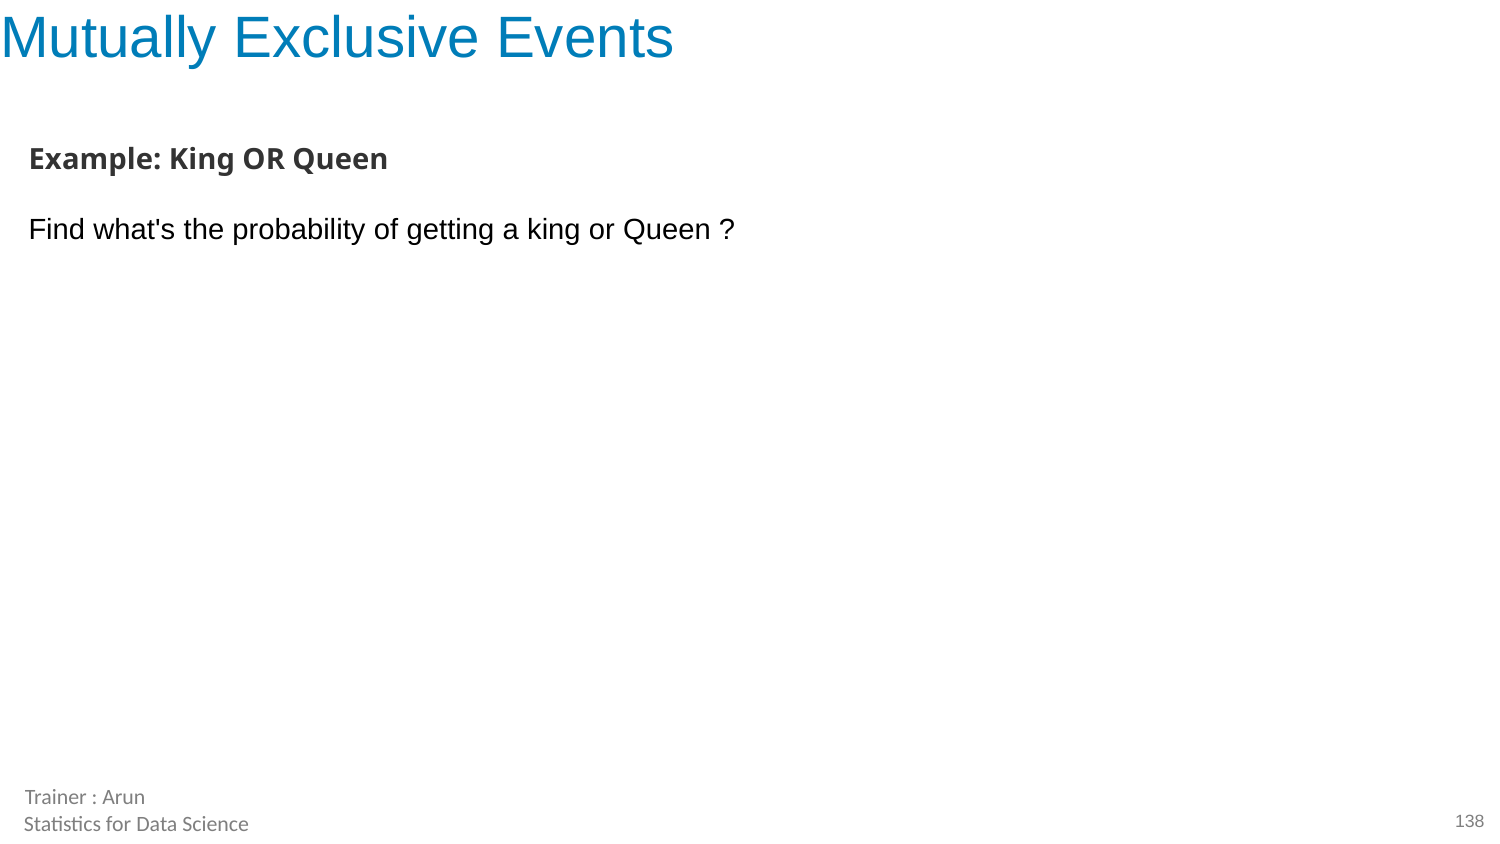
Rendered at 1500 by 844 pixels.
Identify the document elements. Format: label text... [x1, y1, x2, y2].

title Mutually Exclusive Events [0, 0, 1140, 105]
text_box Example: King OR Queen Find what's the probability of getting a king or Queen ? [13, 132, 1399, 253]
